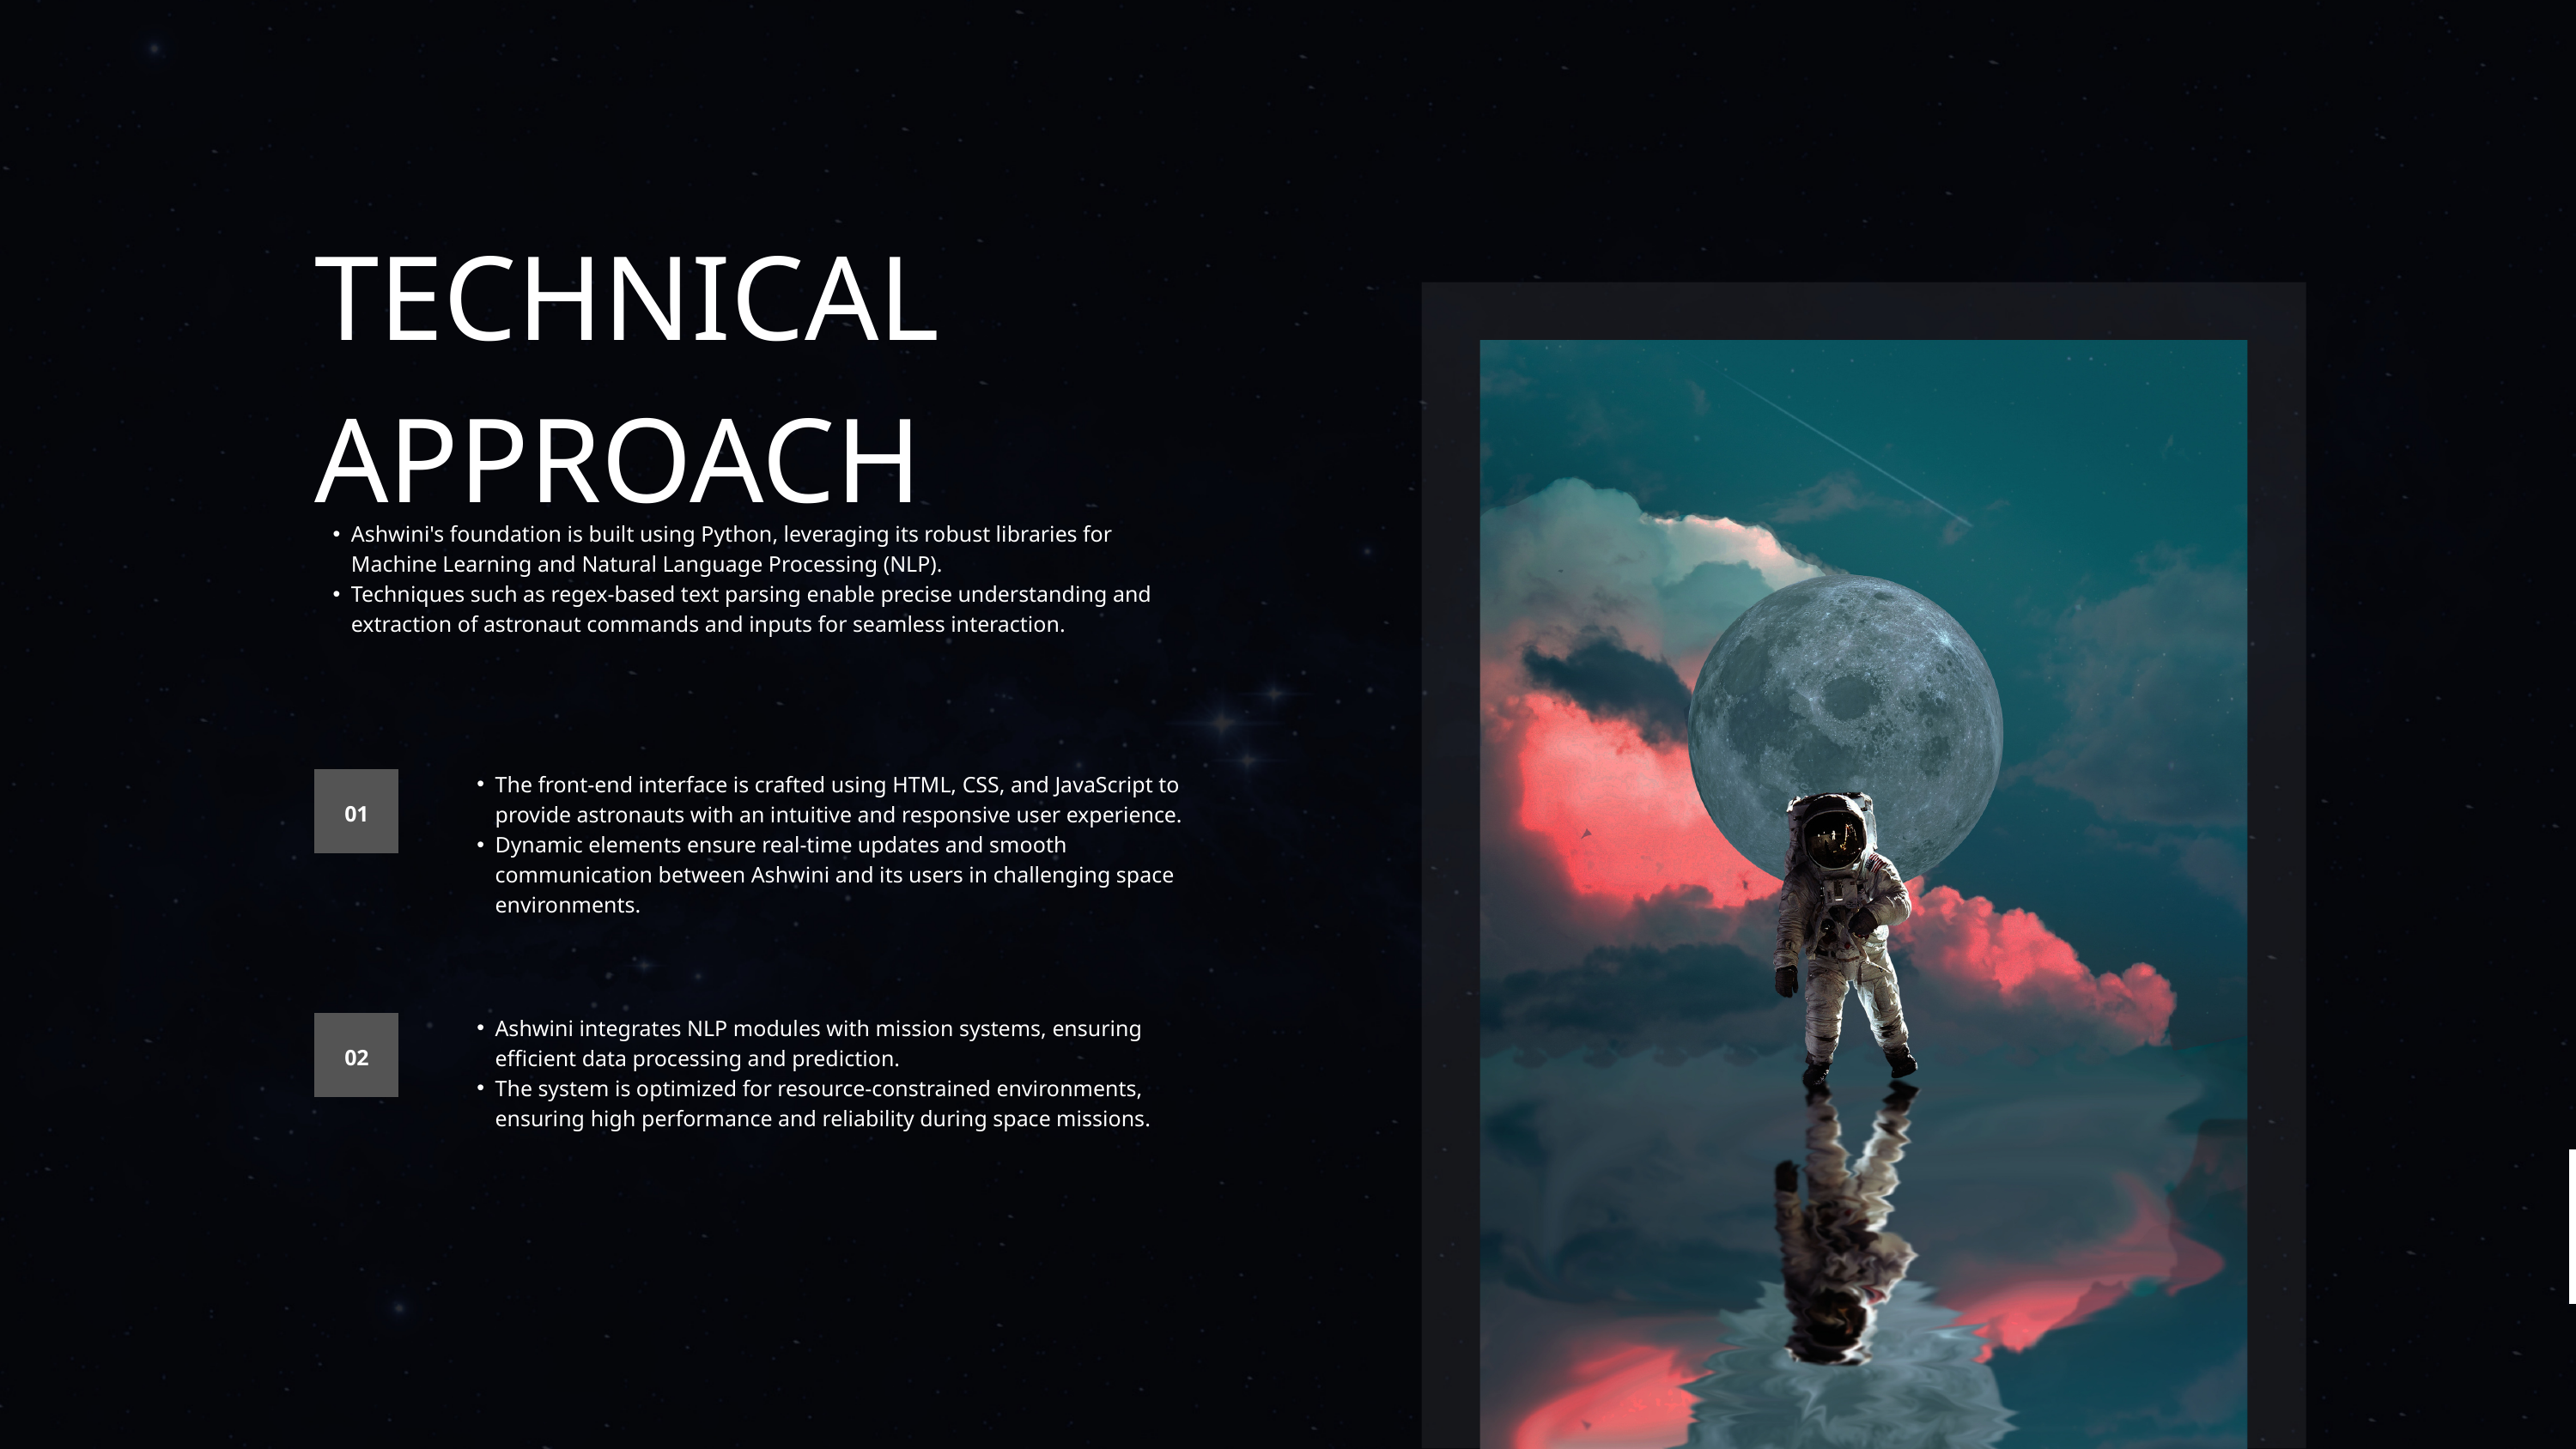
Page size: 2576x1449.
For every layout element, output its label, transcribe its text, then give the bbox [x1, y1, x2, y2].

text_box Ashwini integrates NLP modules with mission systems, ensuring efficient data processing and prediction. The system is optimized for resource-constrained environments, ensuring high performance and reliability during space missions. [459, 1010, 1197, 1161]
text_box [314, 1012, 399, 1098]
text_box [1421, 282, 2306, 1449]
text_box TECHNICAL APPROACH [314, 200, 1165, 516]
text_box The front-end interface is crafted using HTML, CSS, and JavaScript to provide astronauts with an intuitive and responsive user experience. Dynamic elements ensure real-time updates and smooth communication between Ashwini and its users in challenging space environments. [459, 767, 1197, 948]
text_box [0, 0, 2576, 1449]
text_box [2568, 1149, 2576, 1304]
text_box Ashwini's foundation is built using Python, leveraging its robust libraries for Machine Learning and Natural Language Processing (NLP). Techniques such as regex-based text parsing enable precise understanding and extraction of astronaut commands and inputs for seamless interaction. [314, 516, 1197, 667]
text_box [314, 769, 399, 854]
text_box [1479, 340, 2248, 1449]
